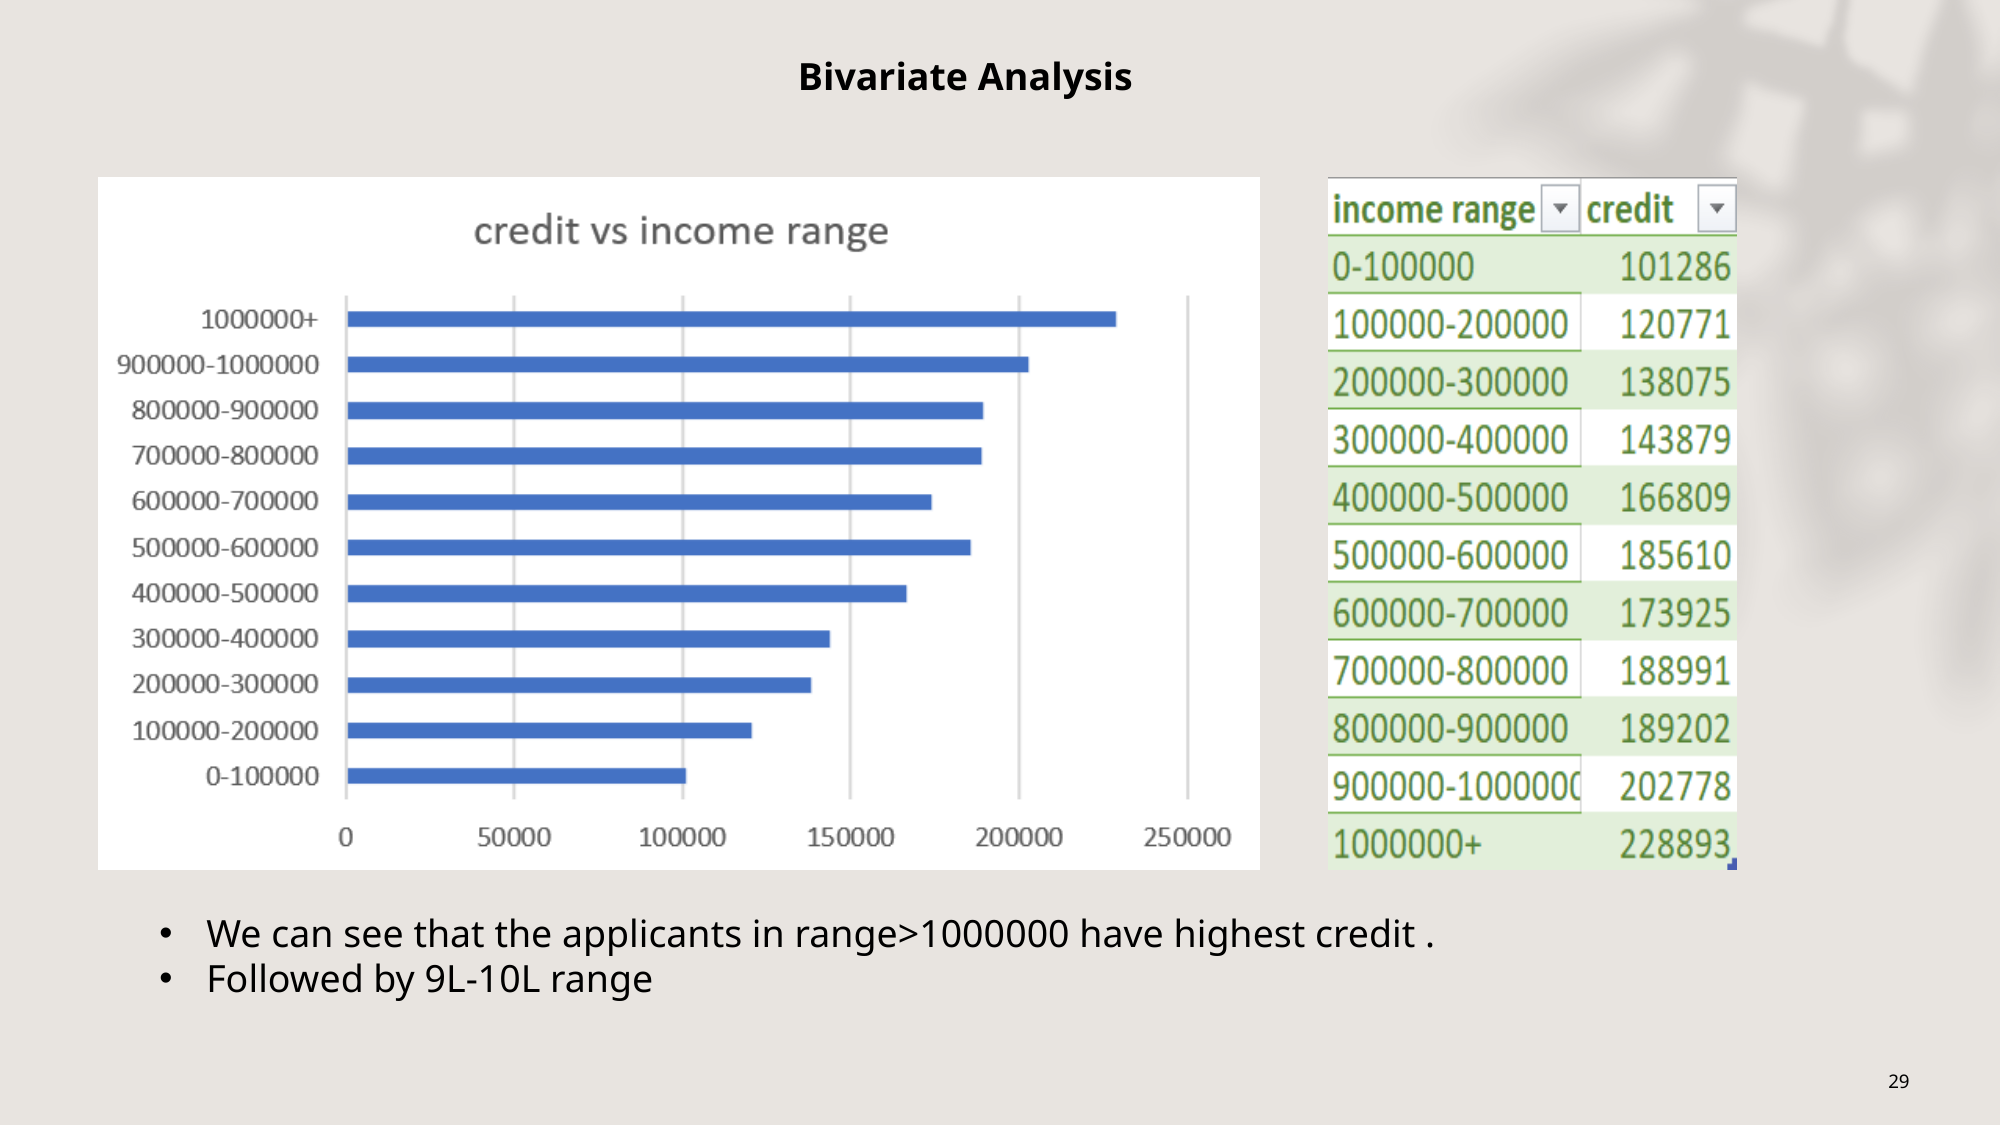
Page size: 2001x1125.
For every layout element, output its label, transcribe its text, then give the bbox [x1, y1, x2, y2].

text_box Bivariate Analysis [679, 45, 1253, 106]
picture [98, 177, 1260, 871]
picture [1328, 177, 1738, 871]
text_box We can see that the applicants in range>1000000 have highest credit . Followed by 9L-10L range [144, 902, 1649, 1008]
slide_number ‹#› [1474, 1052, 1925, 1113]
